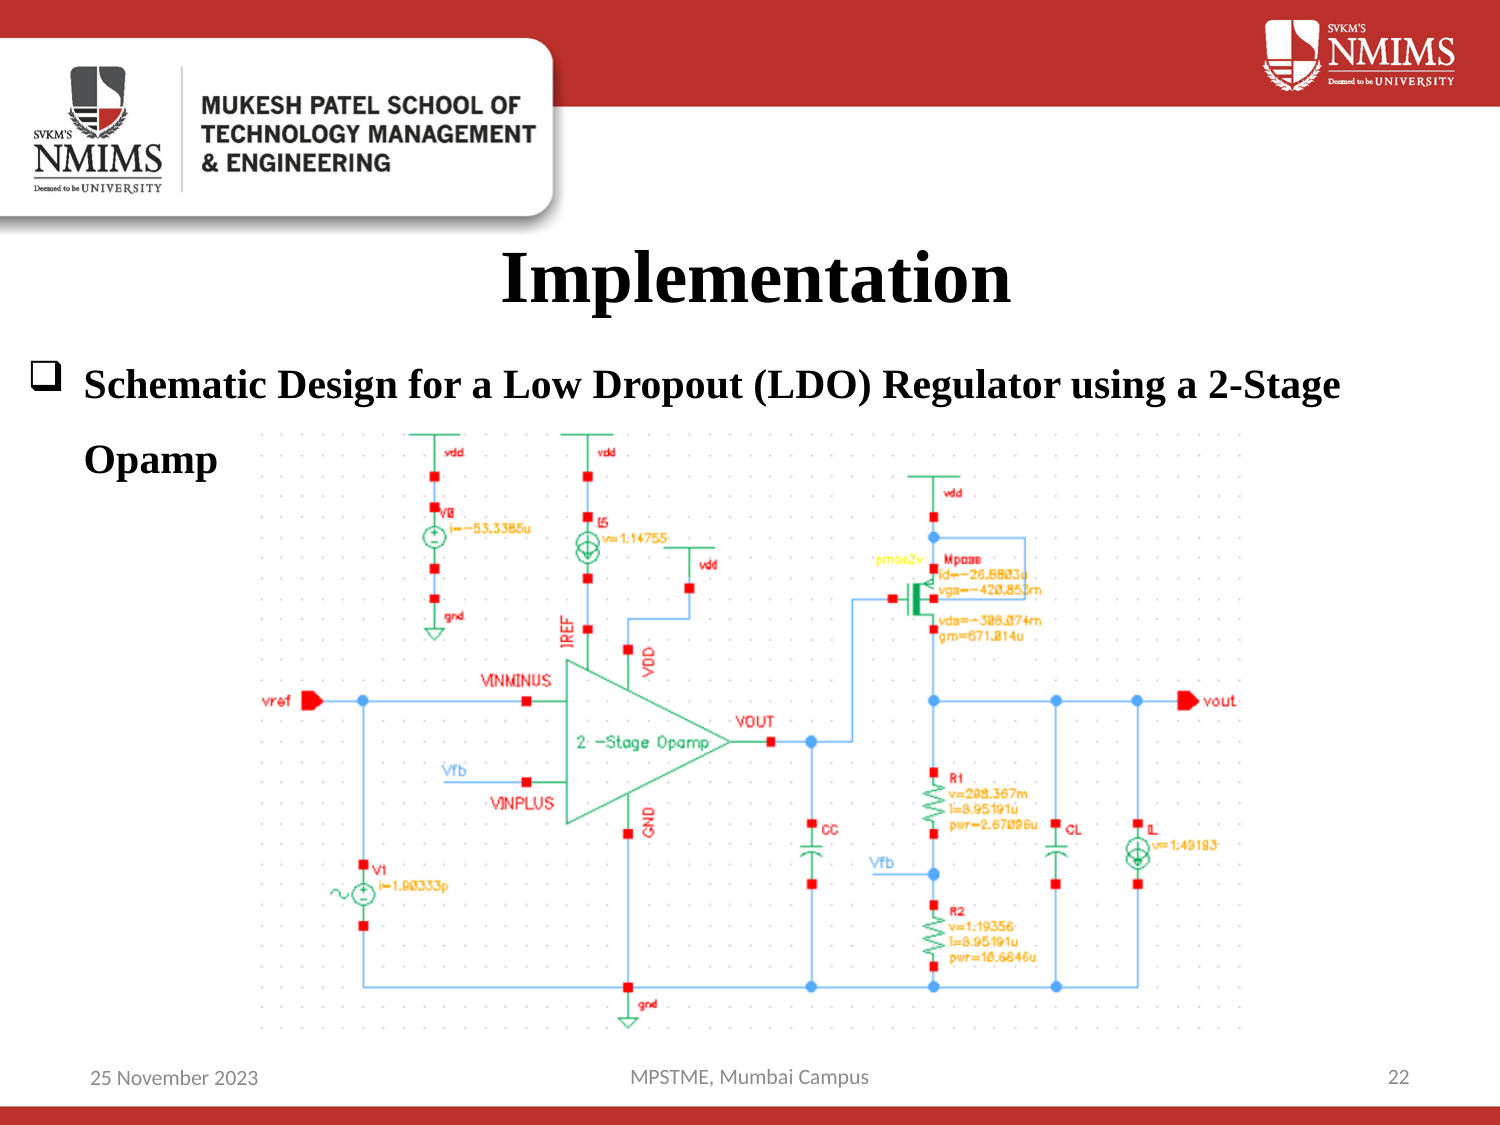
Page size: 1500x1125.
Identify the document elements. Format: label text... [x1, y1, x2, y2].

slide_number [75, 1046, 425, 1107]
picture [0, 0, 1500, 1125]
list Schematic Design for a Low Dropout (LDO) Regulator using a 2-Stage Opamp [12, 324, 1500, 417]
footer MPSTME, Mumbai Campus [512, 1046, 988, 1106]
title Implementation [75, 197, 1438, 324]
slide_number 22 [1074, 1045, 1425, 1106]
